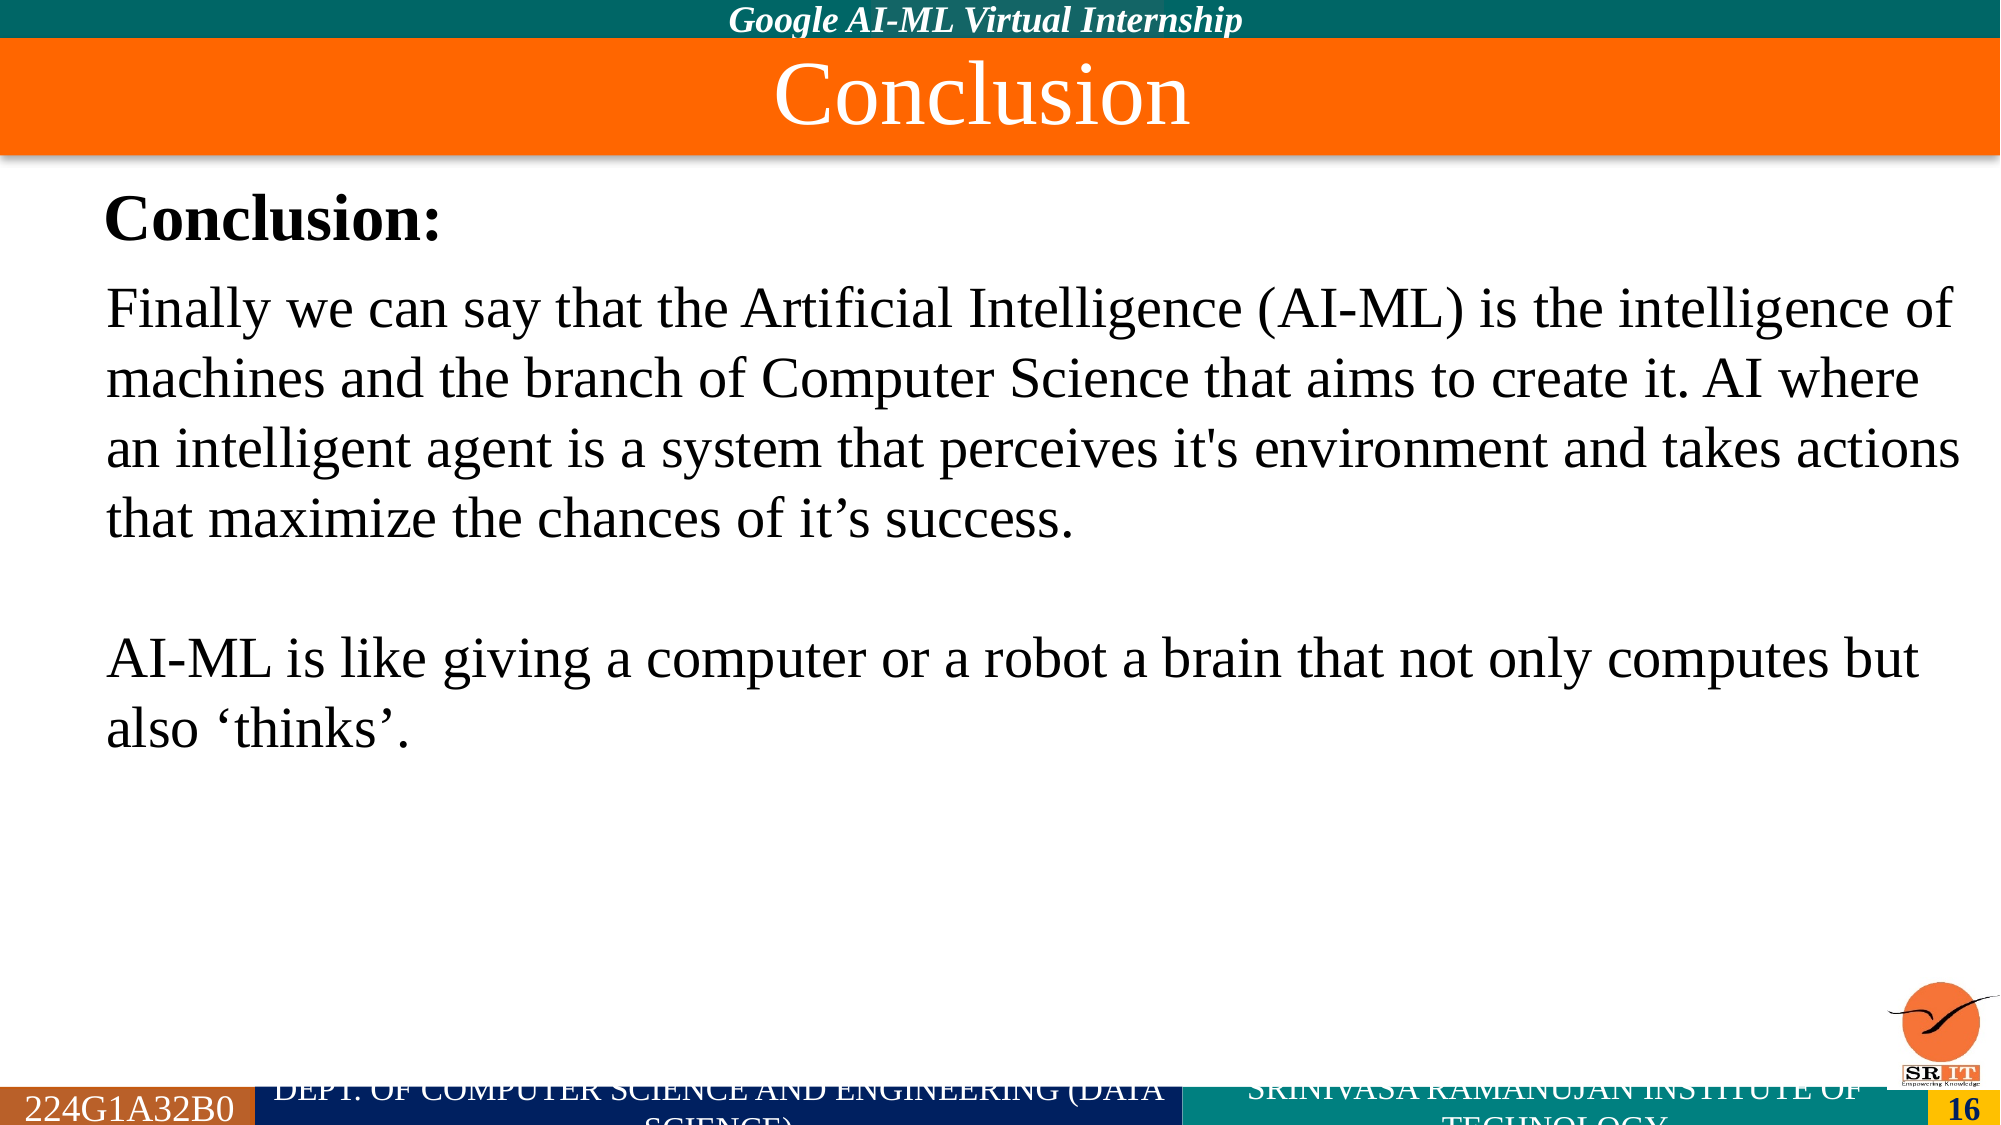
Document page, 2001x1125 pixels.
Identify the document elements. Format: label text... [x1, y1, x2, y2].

text_box 224G1A32B0 [9, 1076, 259, 1125]
title Conclusion [0, 38, 2000, 156]
list Conclusion: [32, 168, 1965, 1065]
picture [1887, 977, 2000, 1090]
text_box Google AI-ML Virtual Internship [1165, 0, 1578, 38]
picture [0, 1089, 250, 1125]
text_box Google AI-ML Virtual Internship [675, 0, 871, 38]
text_box Finally we can say that the Artificial Intelligence (AI-ML) is the intelligence of machines and the branch of Computer Science that aims to create it. AI where an intelligent agent is a system that perceives it's environment and takes actions that maximize the chances of it’s success. AI-ML is like giving a computer or a robot a brain that not only computes but also ‘thinks’. [91, 261, 1989, 767]
picture [871, 0, 1165, 39]
